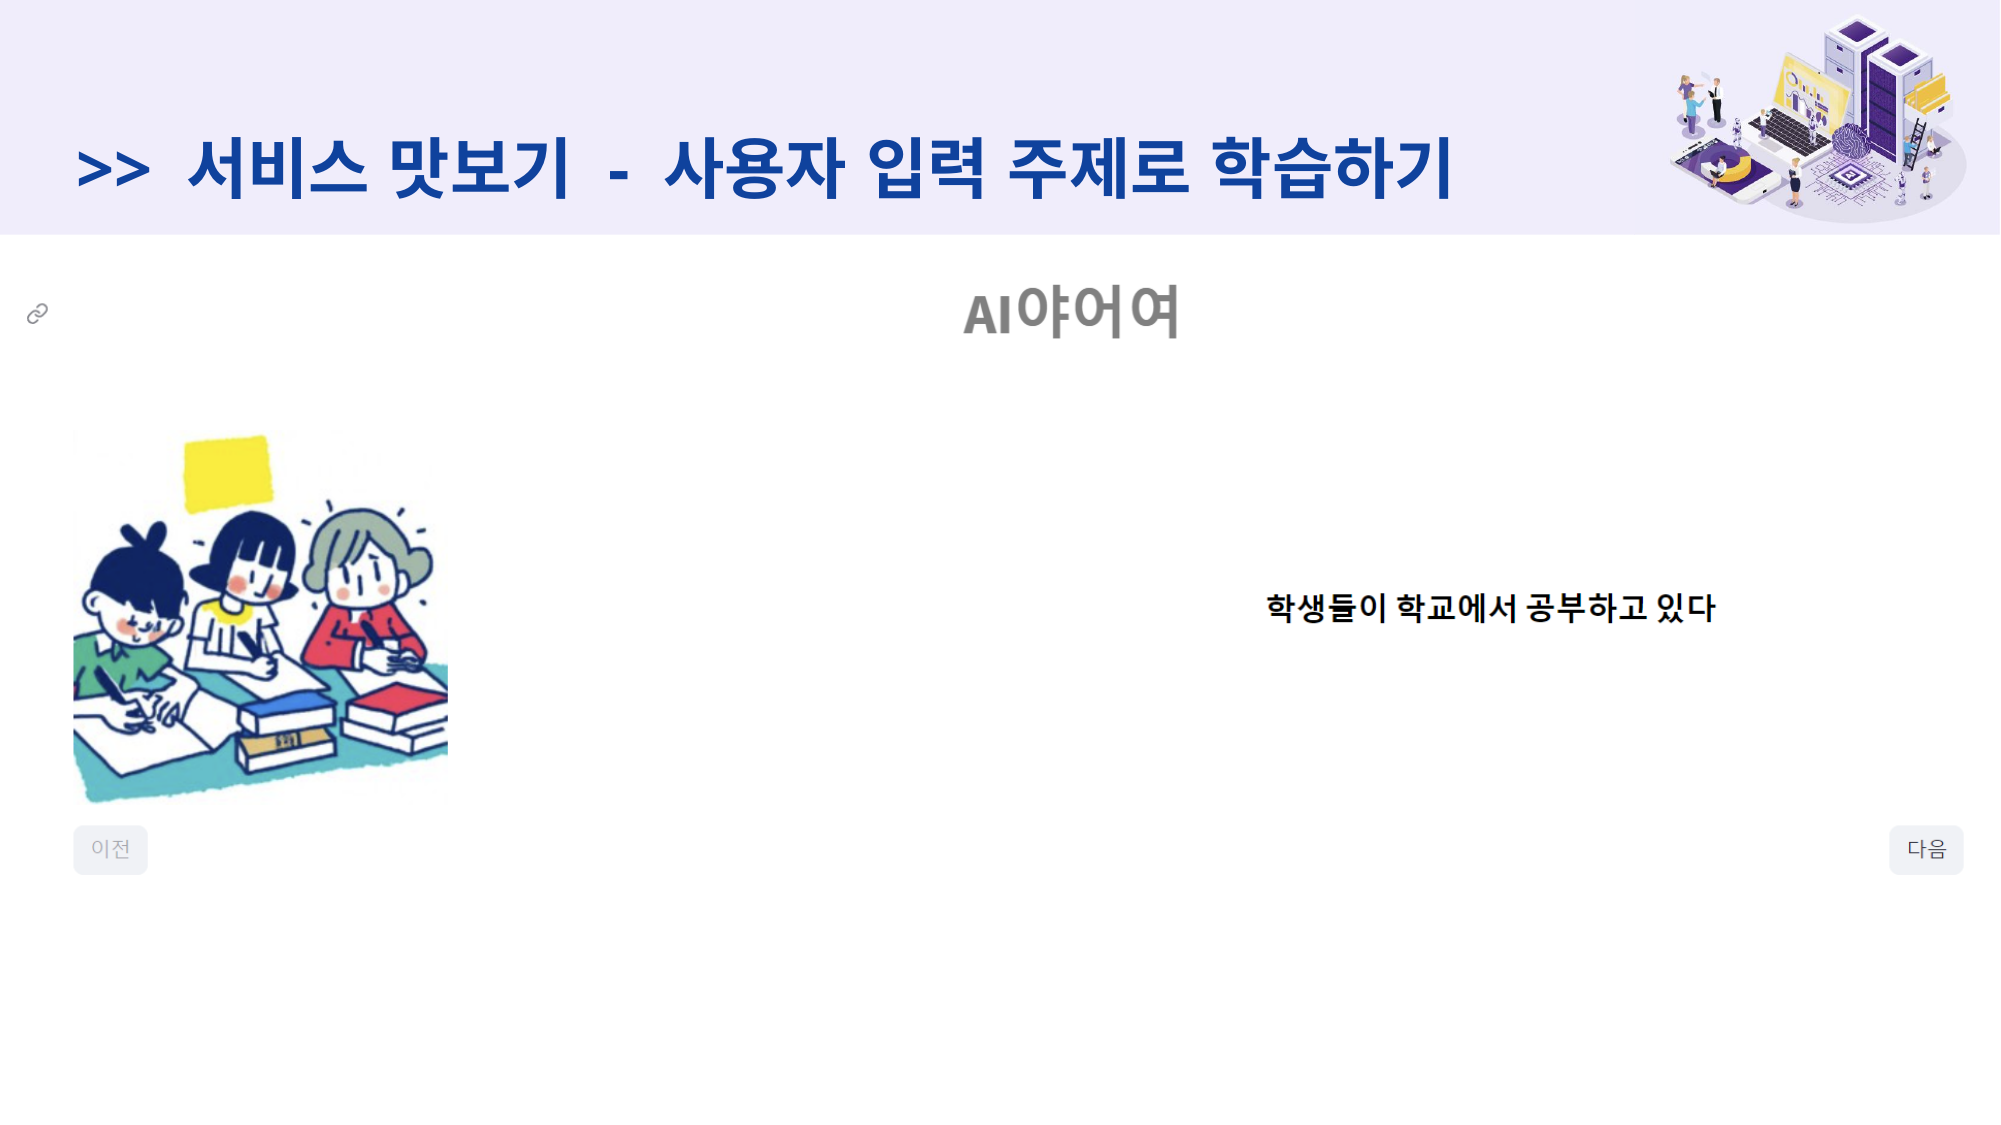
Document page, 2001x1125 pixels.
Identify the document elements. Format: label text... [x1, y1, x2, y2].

picture [24, 259, 1976, 910]
picture [1634, 0, 2000, 235]
text_box [0, 0, 1632, 235]
text_box >> 서비스 맛보기 - 사용자 입력 주제로 학습하기 [61, 79, 1629, 215]
